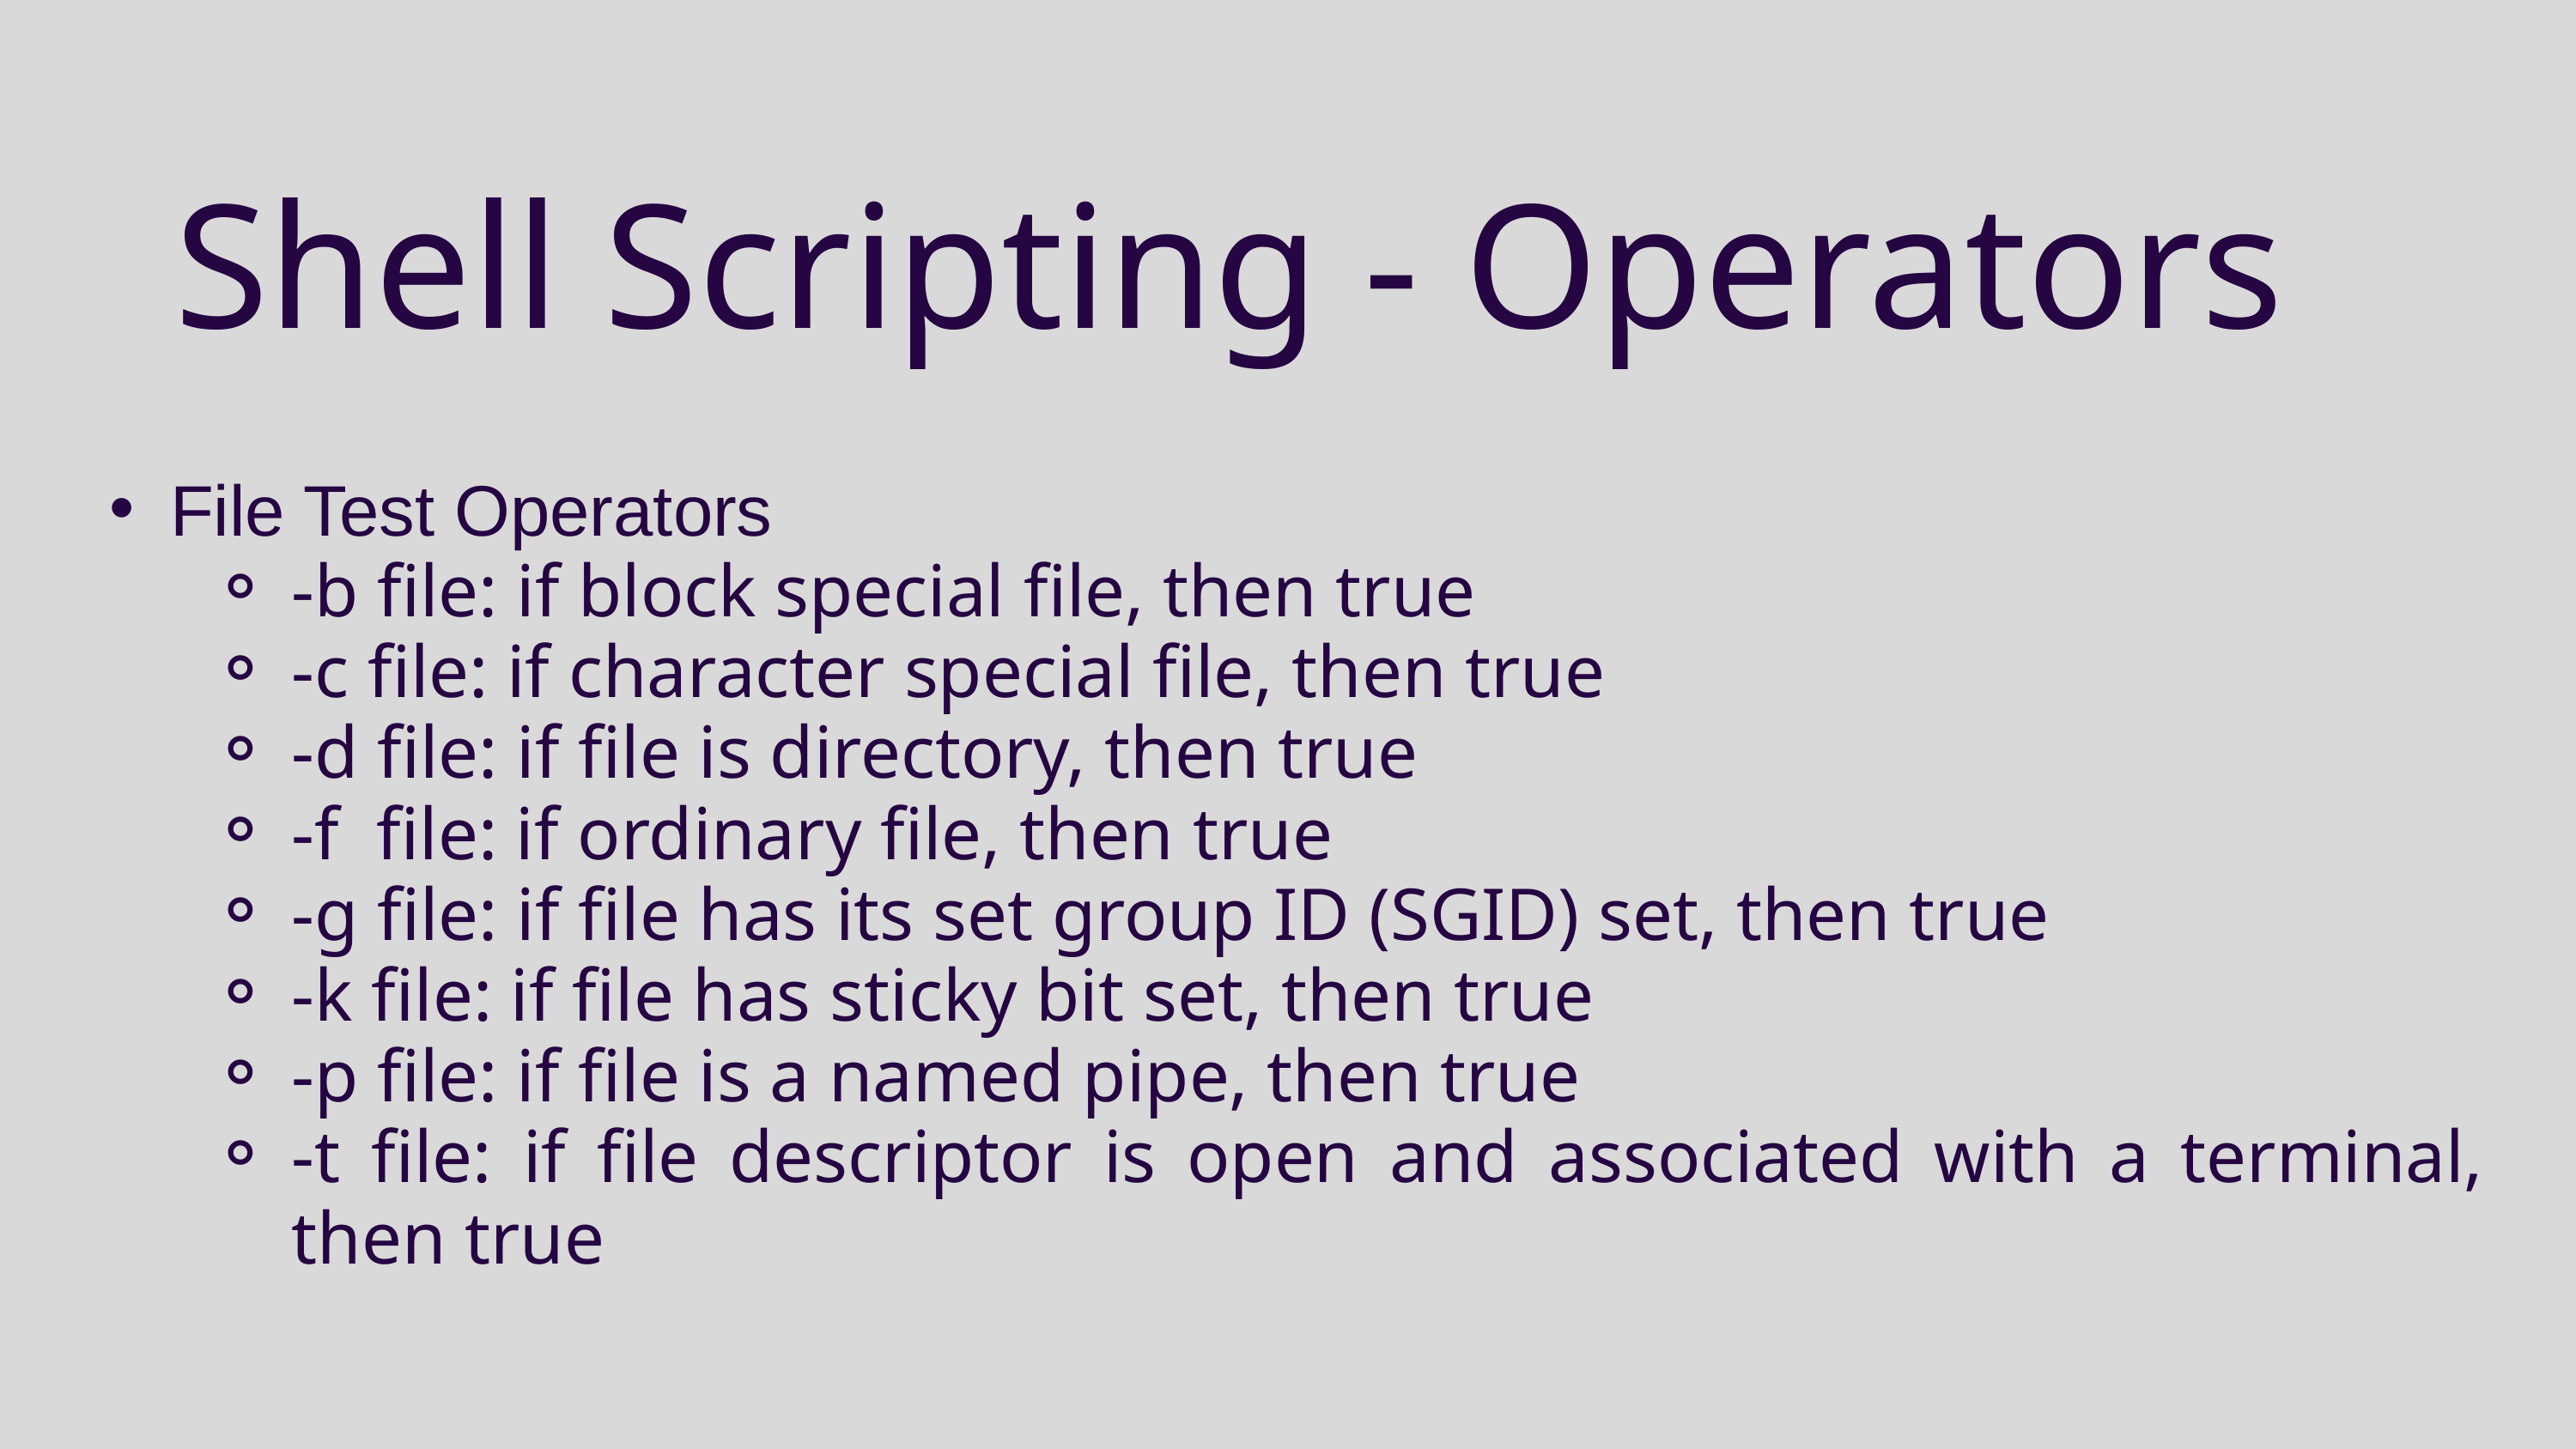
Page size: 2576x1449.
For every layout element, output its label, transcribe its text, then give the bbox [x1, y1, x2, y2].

text_box Shell Scripting - Operators [174, 168, 2360, 363]
text_box File Test Operators -b file: if block special file, then true -c file: if character special file, then true -d file: if file is directory, then true -f file: if ordinary file, then true -g file: if file has its set group ID (SGID) set, then true -k file: if file has sticky bit set, then true -p file: if file is a named pipe, then true -t file: if file descriptor is open and associated with a terminal, then true [48, 469, 2486, 1278]
